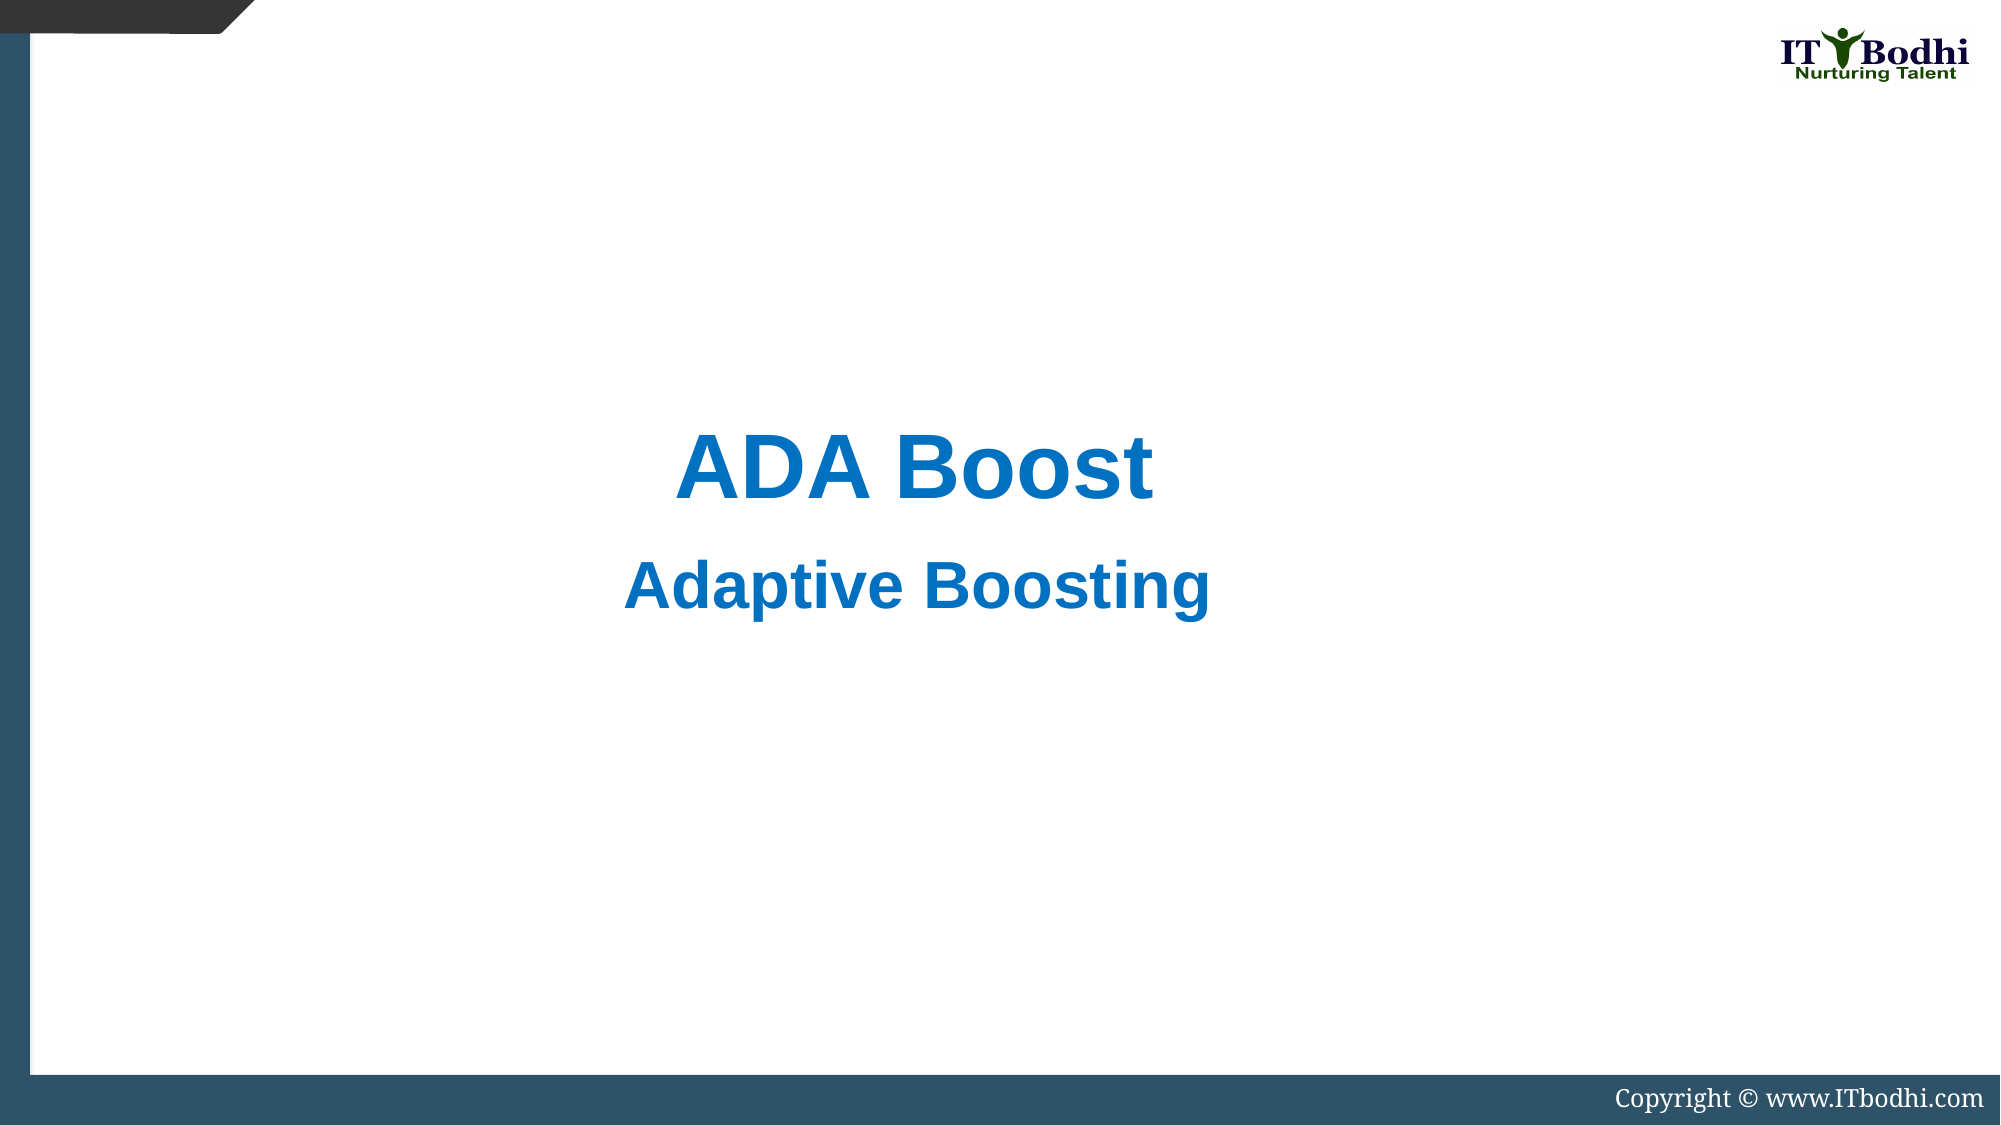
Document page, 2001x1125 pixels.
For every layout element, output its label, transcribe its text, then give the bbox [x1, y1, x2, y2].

picture [1774, 24, 1976, 88]
text_box Copyright © www.ITbodhi.com [24, 1074, 2000, 1125]
text_box ADA Boost Adaptive Boosting [481, 399, 1544, 745]
